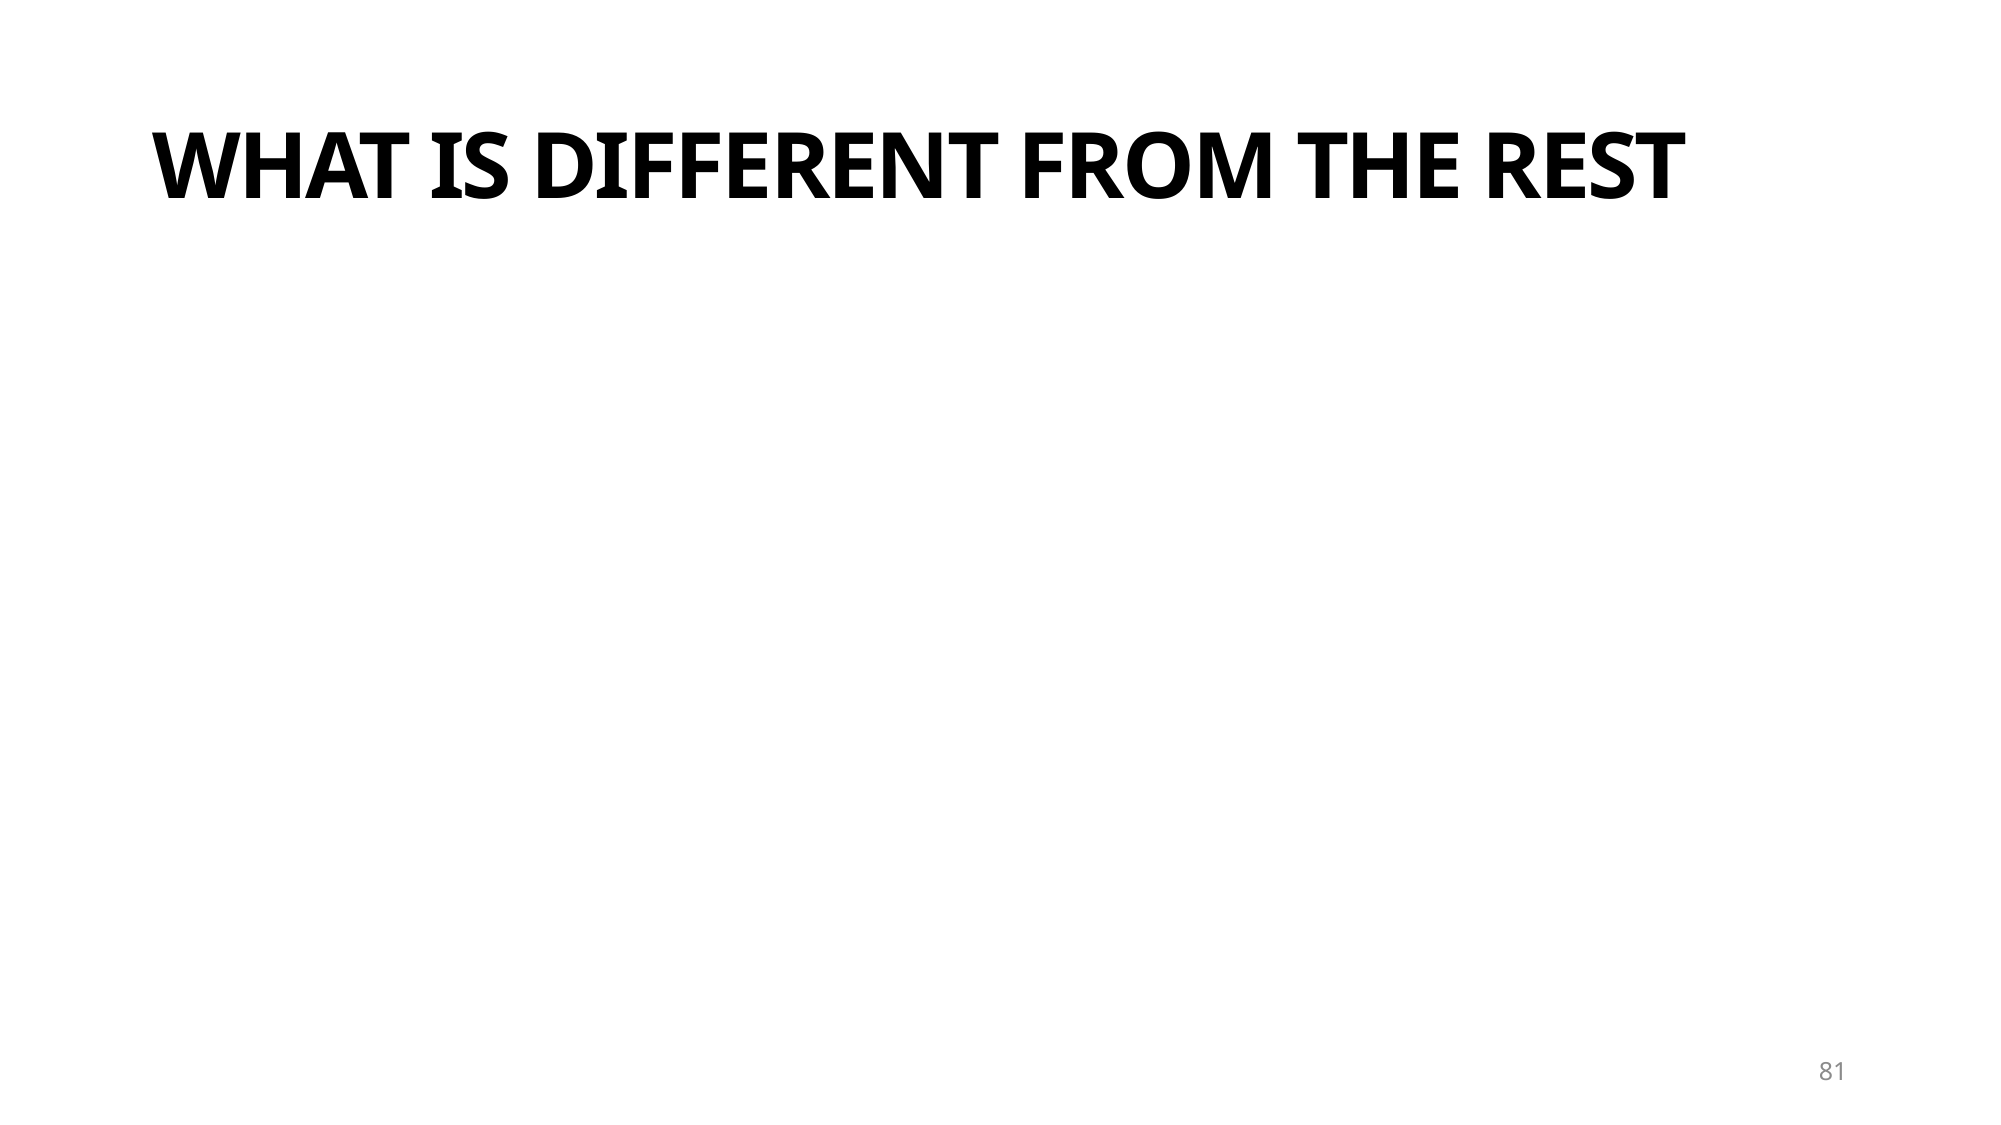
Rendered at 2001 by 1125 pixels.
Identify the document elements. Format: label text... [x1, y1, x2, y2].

title WHAT IS DIFFERENT FROM THE REST [137, 59, 1863, 278]
slide_number 81 [1412, 1042, 1863, 1103]
